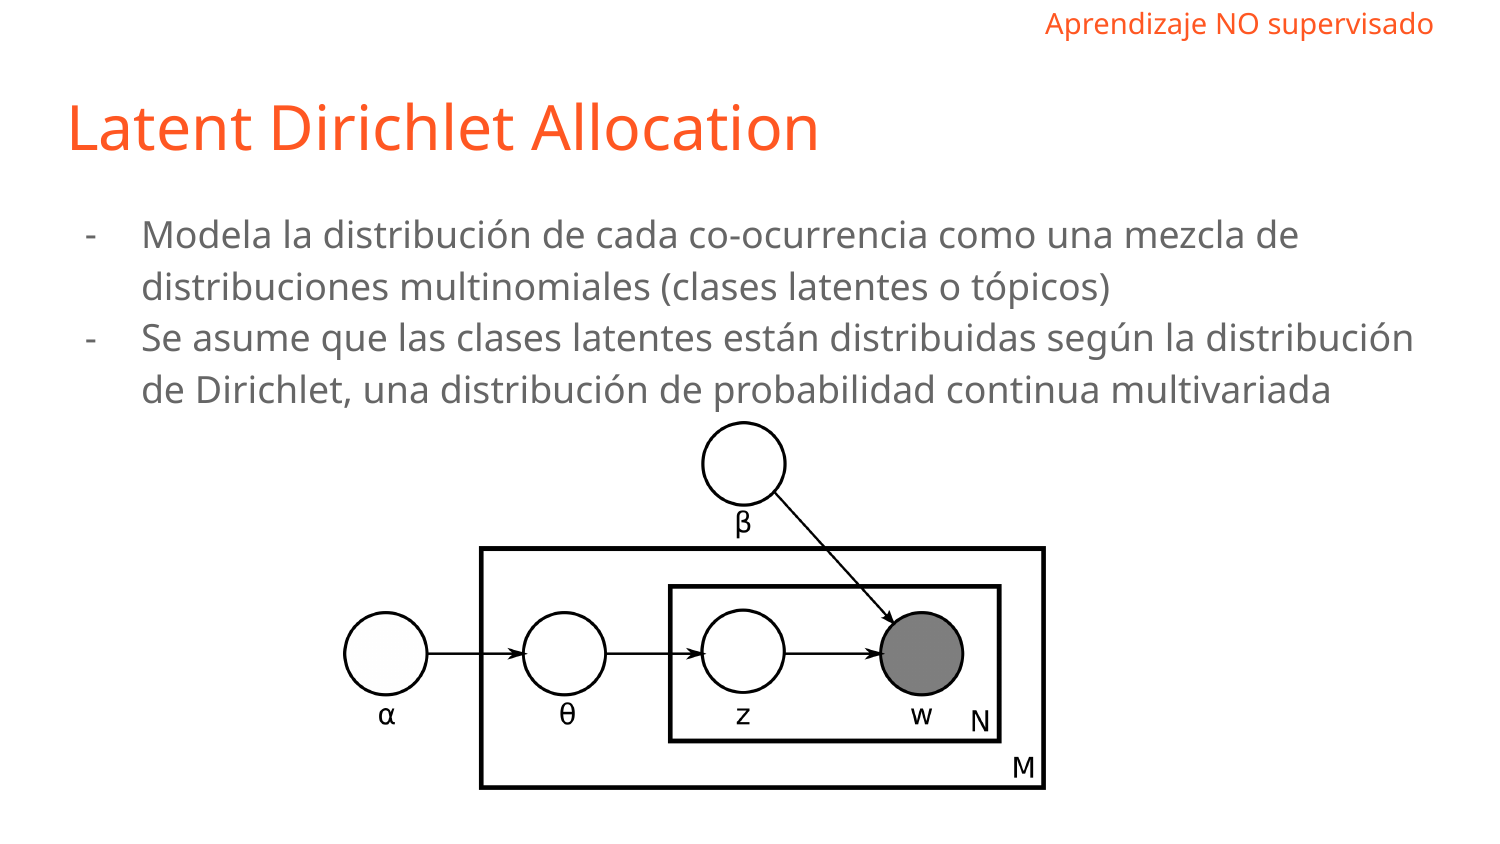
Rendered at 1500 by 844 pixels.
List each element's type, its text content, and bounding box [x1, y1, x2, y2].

list Modela la distribución de cada co-ocurrencia como una mezcla de distribuciones multinomiales (clases latentes o tópicos) Se asume que las clases latentes están distribuidas según la distribución de Dirichlet, una distribución de probabilidad continua multivariada [51, 189, 1449, 750]
title Latent Dirichlet Allocation [51, 72, 1449, 167]
picture [343, 421, 1047, 791]
